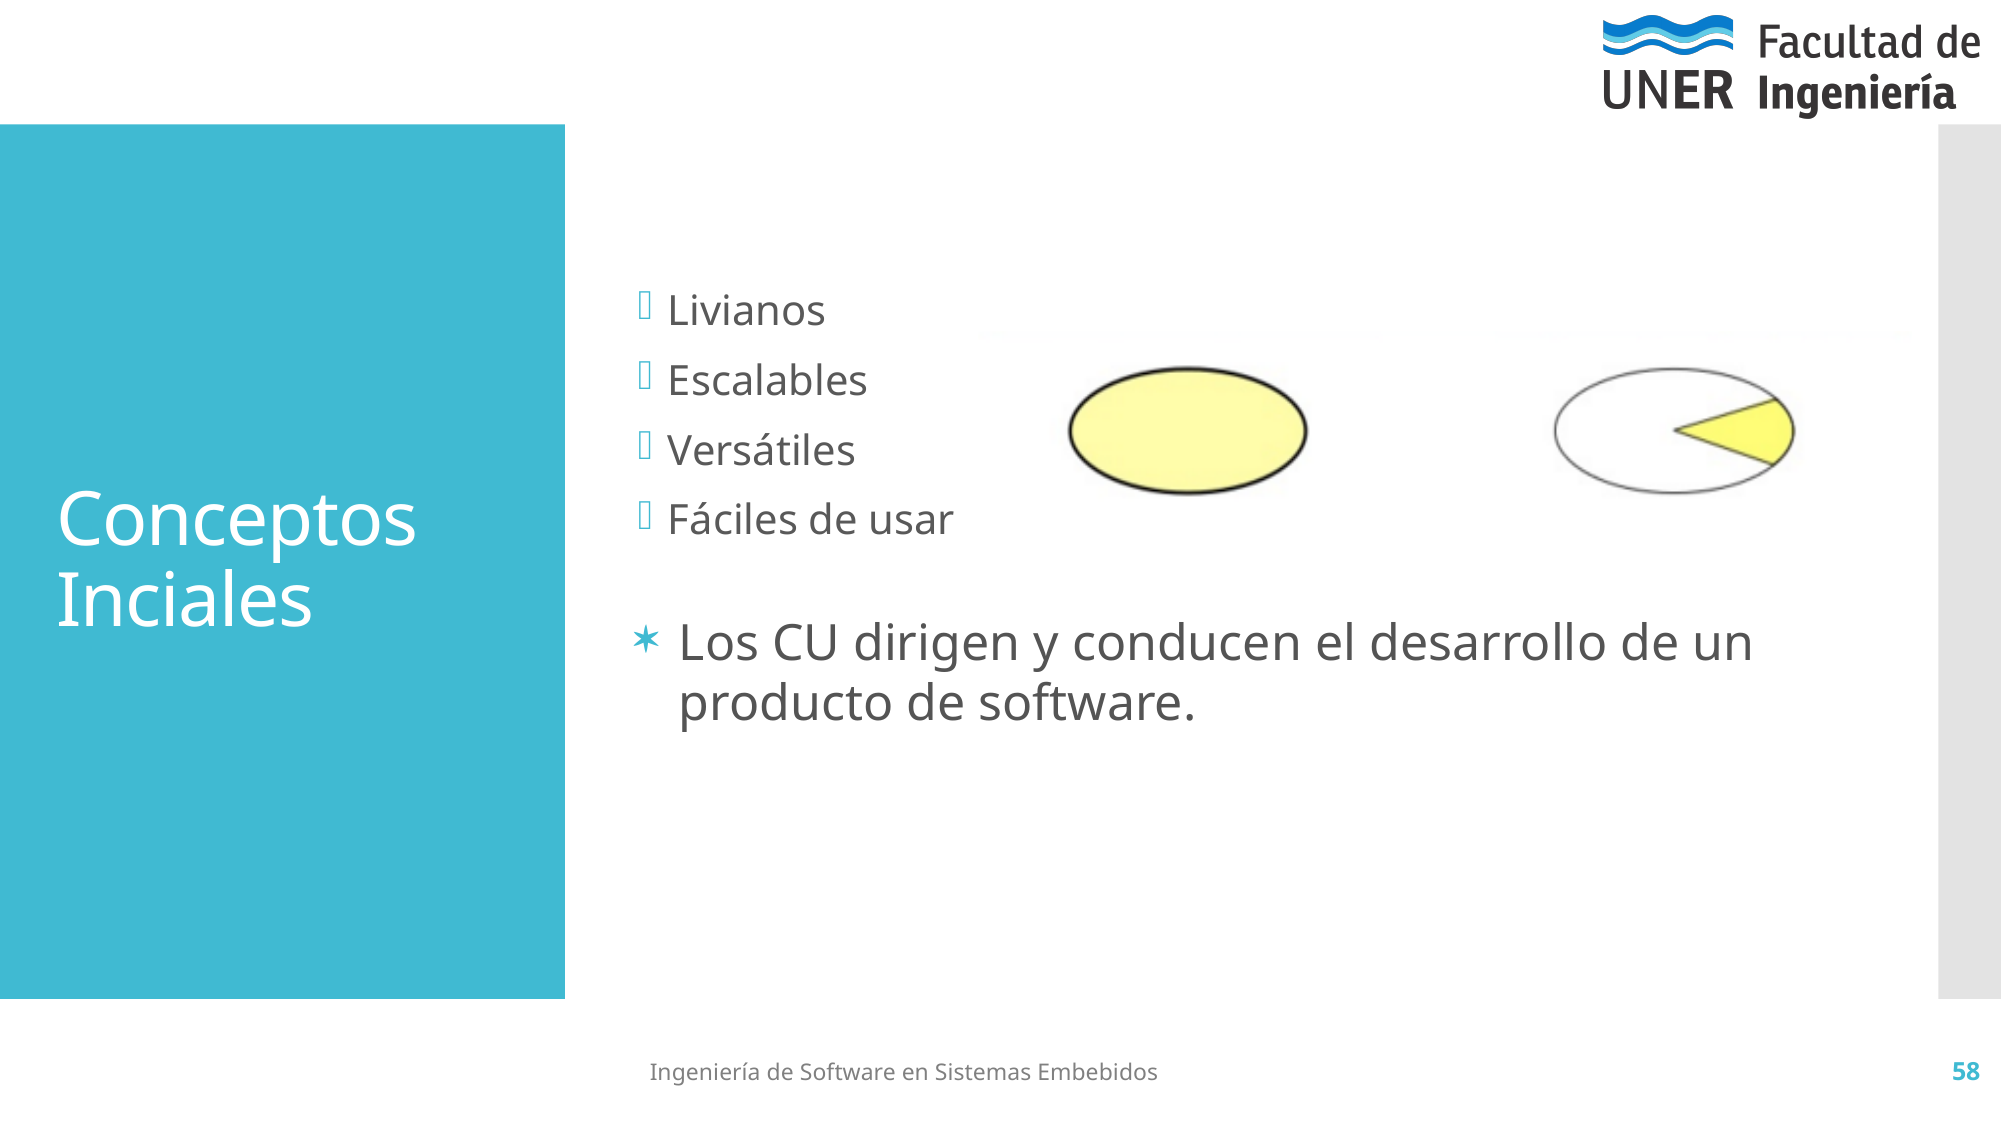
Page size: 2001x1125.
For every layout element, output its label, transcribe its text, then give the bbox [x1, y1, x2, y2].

footer Ingeniería de Software en Sistemas Embebidos [634, 1042, 1605, 1103]
list Livianos Escalables Versátiles Fáciles de usar [622, 248, 1839, 585]
picture [1587, 0, 1996, 134]
picture [977, 330, 1912, 521]
slide_number 58 [1744, 1042, 1996, 1103]
text_box Los CU dirigen y conducen el desarrollo de un producto de software. [619, 602, 1835, 940]
title Conceptos Inciales [41, 184, 525, 940]
